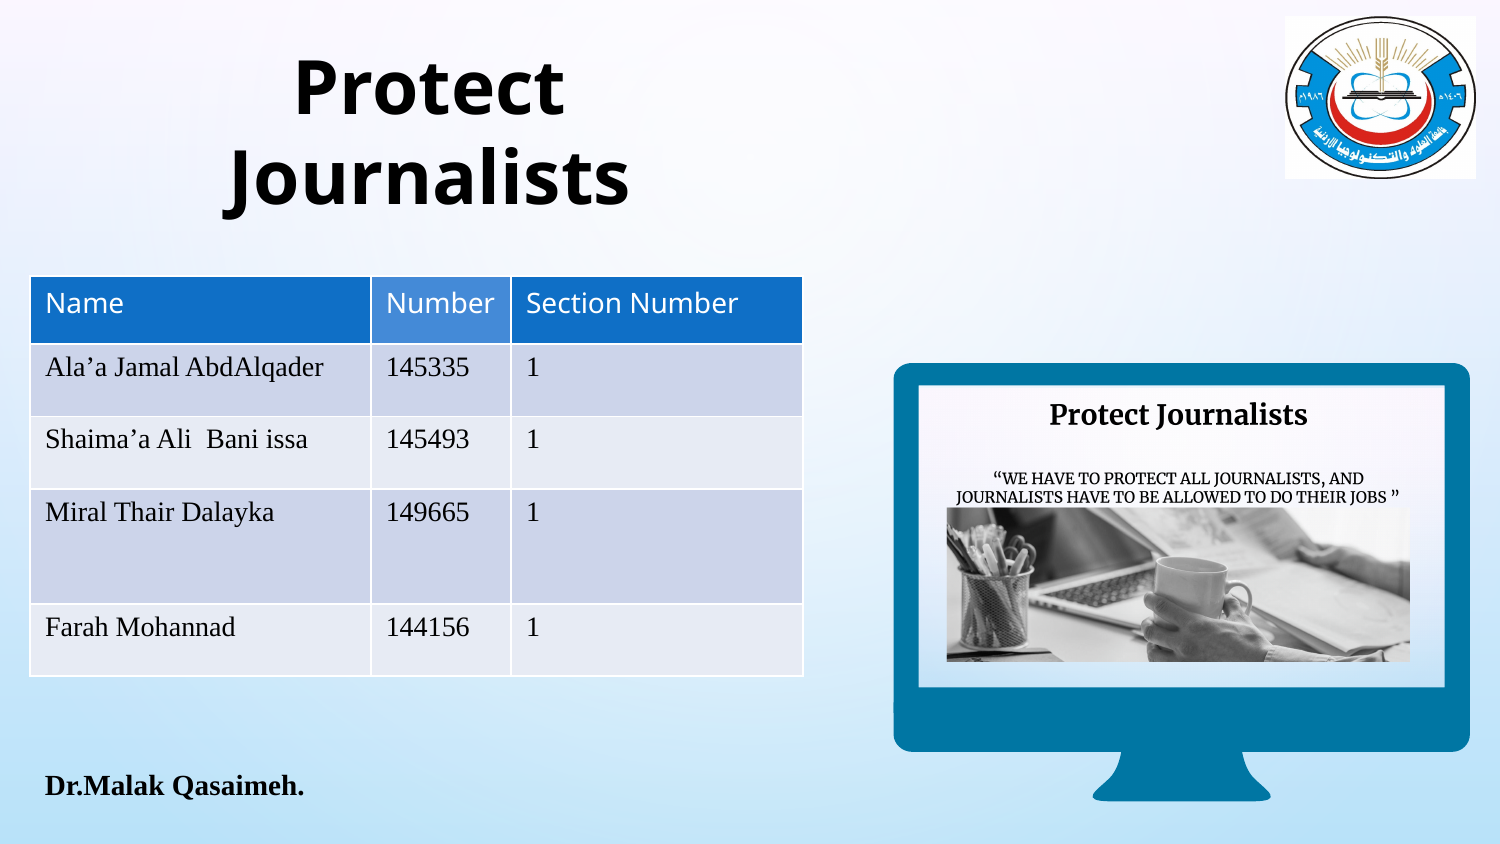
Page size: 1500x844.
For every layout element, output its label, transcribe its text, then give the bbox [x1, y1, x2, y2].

table_cell 149665 [372, 490, 510, 603]
table_header Number [372, 277, 510, 343]
table_cell Farah Mohannad [31, 605, 370, 675]
table_header Section Number [512, 277, 802, 343]
table_cell 144156 [372, 605, 510, 675]
picture [1285, 15, 1476, 179]
subtitle Operational feasibility [0, 11, 1500, 837]
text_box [893, 362, 1471, 802]
table_cell 1 [512, 417, 802, 488]
table_cell Shaima’a Ali Bani issa [31, 417, 370, 488]
table_cell Ala’a Jamal AbdAlqader [31, 345, 370, 416]
table_cell 1 [512, 490, 802, 603]
title Protect Journalists [70, 77, 789, 183]
table_cell 145335 [372, 345, 510, 416]
table_header Name [31, 277, 370, 343]
table_cell 1 [512, 605, 802, 675]
table_cell >64 Null Invalid varchars [889, 365, 1471, 809]
table_cell Miral Thair Dalayka [31, 490, 370, 603]
table_cell >64 Null Invalid varchars [1281, 19, 1479, 185]
text_box Dr.Malak Qasaimeh. [30, 758, 444, 844]
table_cell 145493 [372, 417, 510, 488]
table_cell 1 [512, 345, 802, 416]
